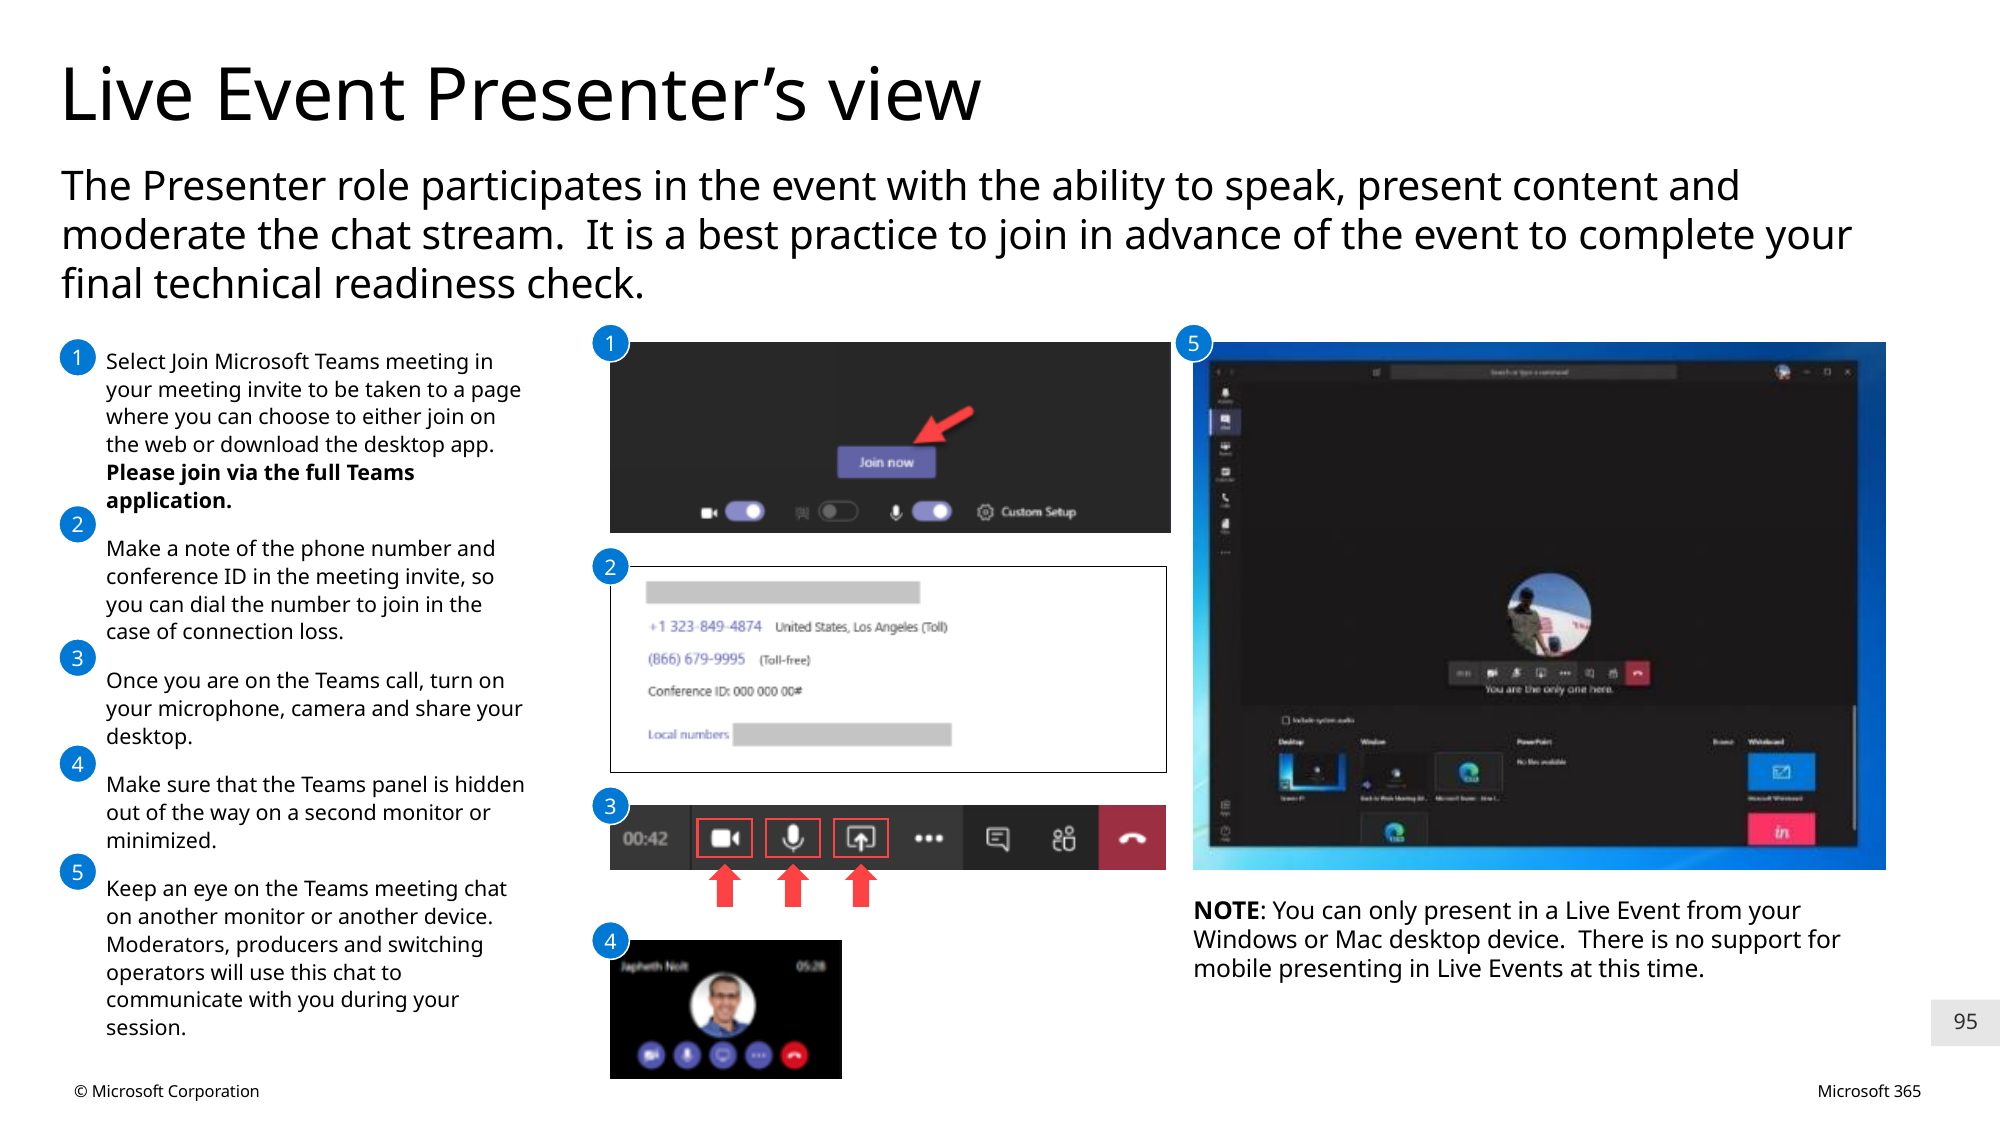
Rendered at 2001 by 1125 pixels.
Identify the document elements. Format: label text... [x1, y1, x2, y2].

picture [1193, 342, 1887, 871]
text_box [591, 786, 1167, 908]
text_box 95 [1931, 999, 2000, 1047]
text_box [591, 547, 1167, 773]
title Live Event Presenter’s view [59, 46, 1882, 159]
text_box © Microsoft Corporation Microsoft 365 [59, 1073, 1960, 1093]
text_box The Presenter role participates in the event with the ability to speak, present content and moderate the chat stream. It is a best practice to join in advance of the event to complete your final technical readiness check. [59, 159, 1925, 307]
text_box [58, 338, 529, 1039]
text_box NOTE: You can only present in a Live Event from your Windows or Mac desktop device. There is no support for mobile presenting in Live Events at this time. [1193, 894, 1886, 983]
text_box 5 [1174, 324, 1213, 362]
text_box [591, 323, 1171, 533]
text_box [591, 921, 842, 1079]
